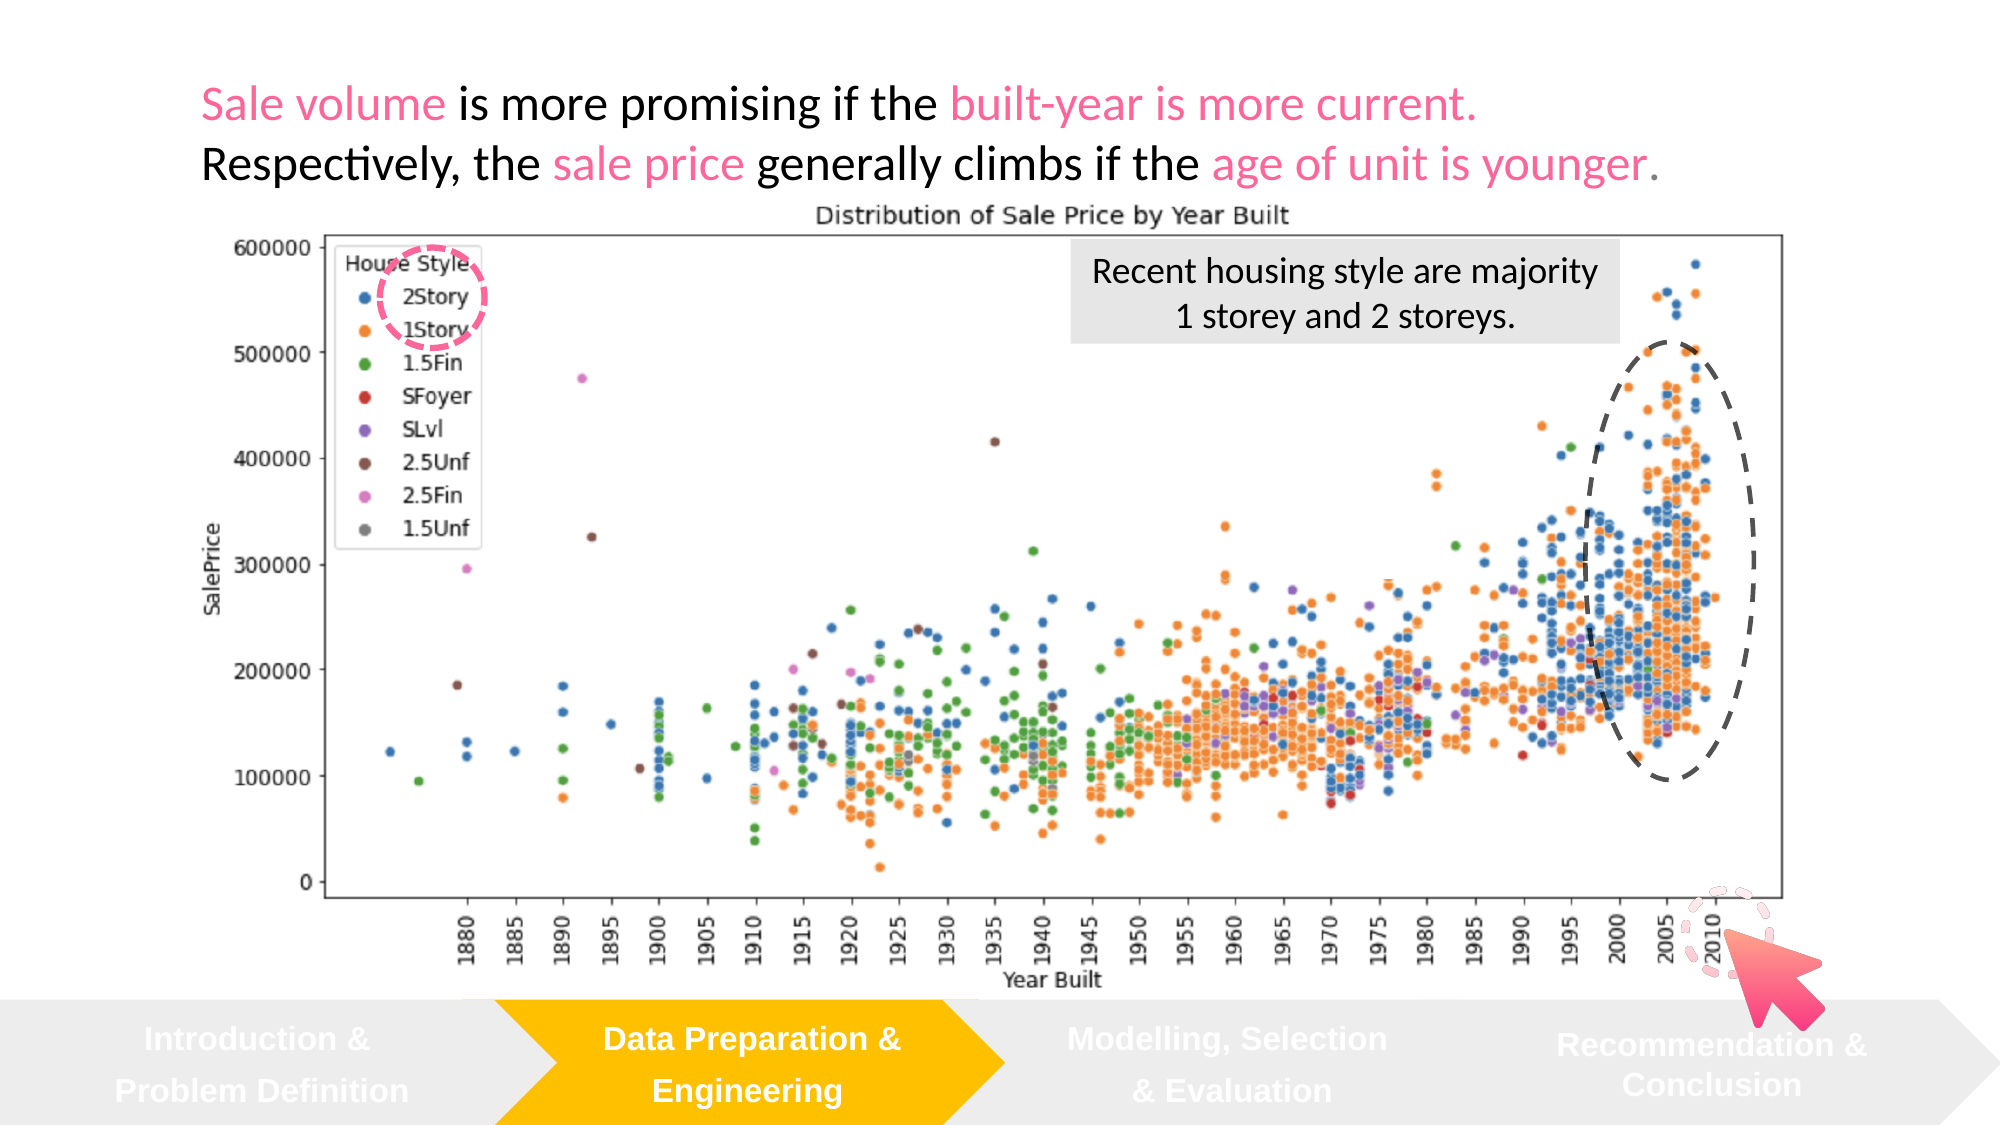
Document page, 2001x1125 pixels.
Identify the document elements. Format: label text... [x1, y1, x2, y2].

text_box Sale volume is more promising if the built-year is more current. Respectively, the sale price generally climbs if the age of unit is younger. [186, 63, 1770, 194]
picture [186, 194, 1894, 1031]
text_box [0, 1000, 2000, 1125]
